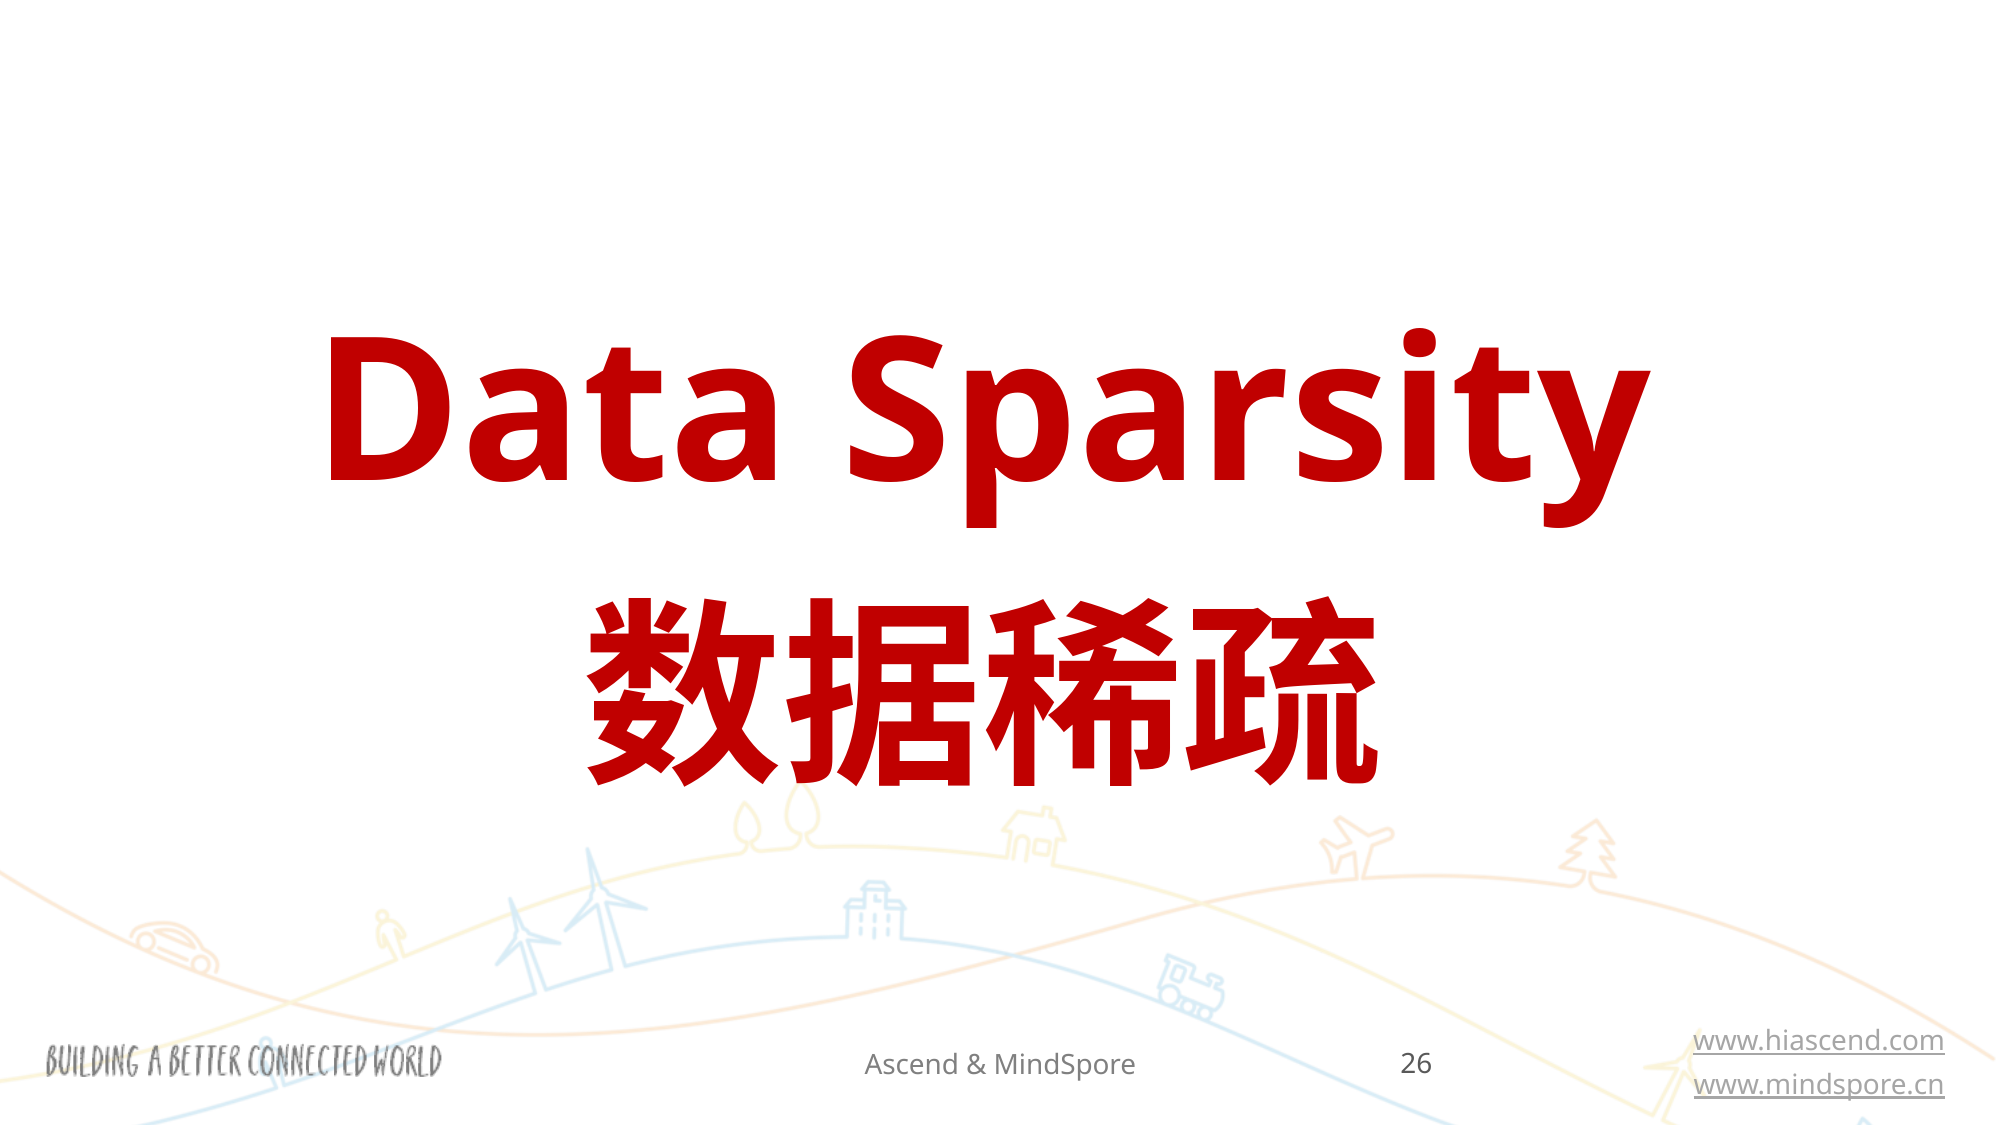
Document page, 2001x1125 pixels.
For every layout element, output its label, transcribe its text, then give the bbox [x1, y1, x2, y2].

picture [23, 1023, 468, 1105]
title Data Sparsity 数据稀疏 [102, 111, 1863, 929]
